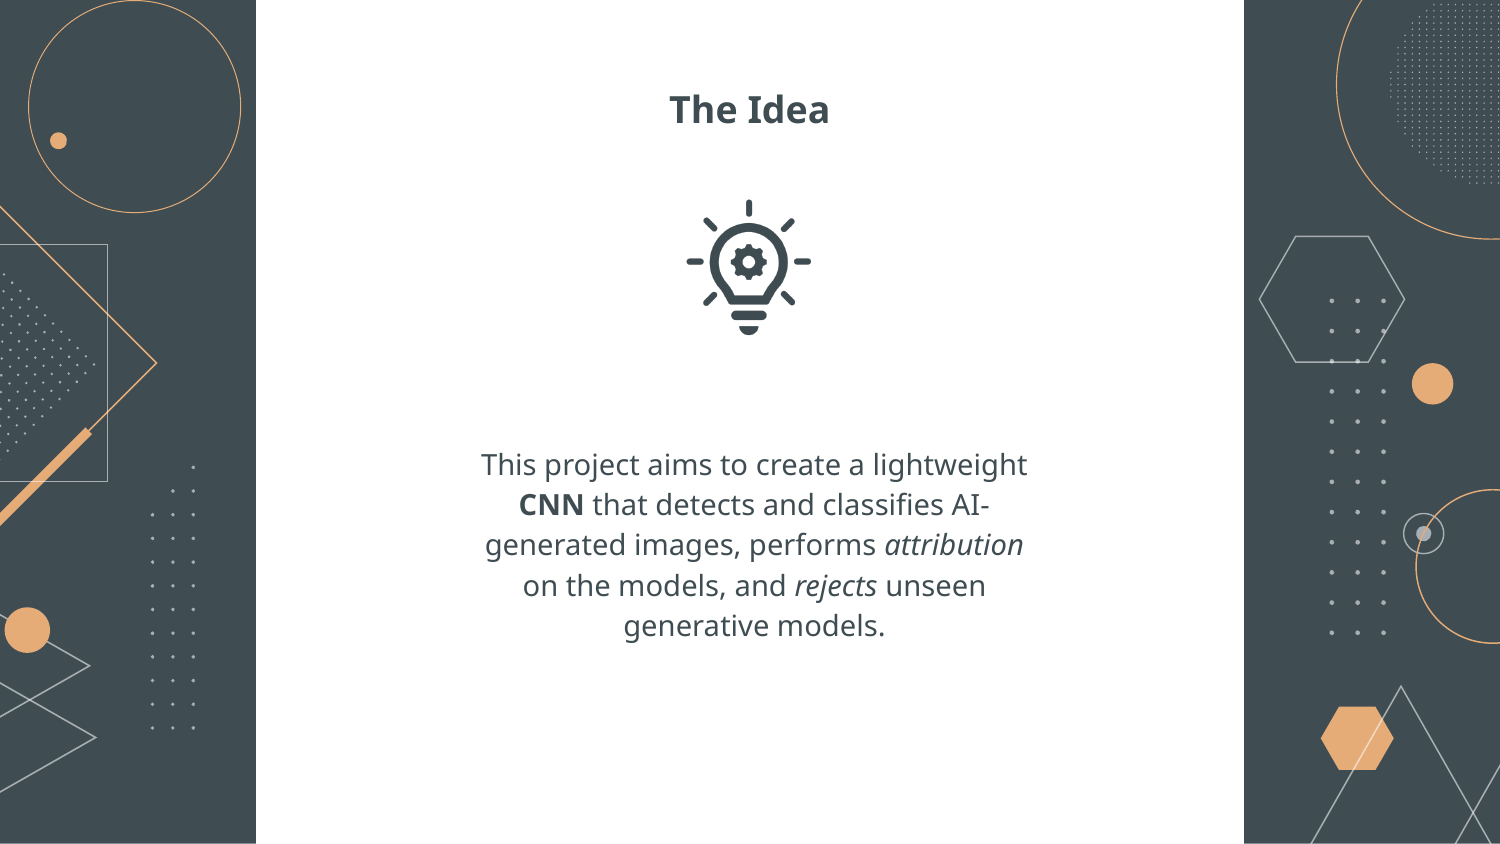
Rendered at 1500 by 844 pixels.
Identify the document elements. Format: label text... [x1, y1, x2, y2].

list This project aims to create a lightweight CNN that detects and classifies AI-generated images, performs attribution on the models, and rejects unseen generative models. [462, 426, 1047, 704]
title The Idea [278, 70, 1221, 150]
picture [674, 193, 826, 344]
